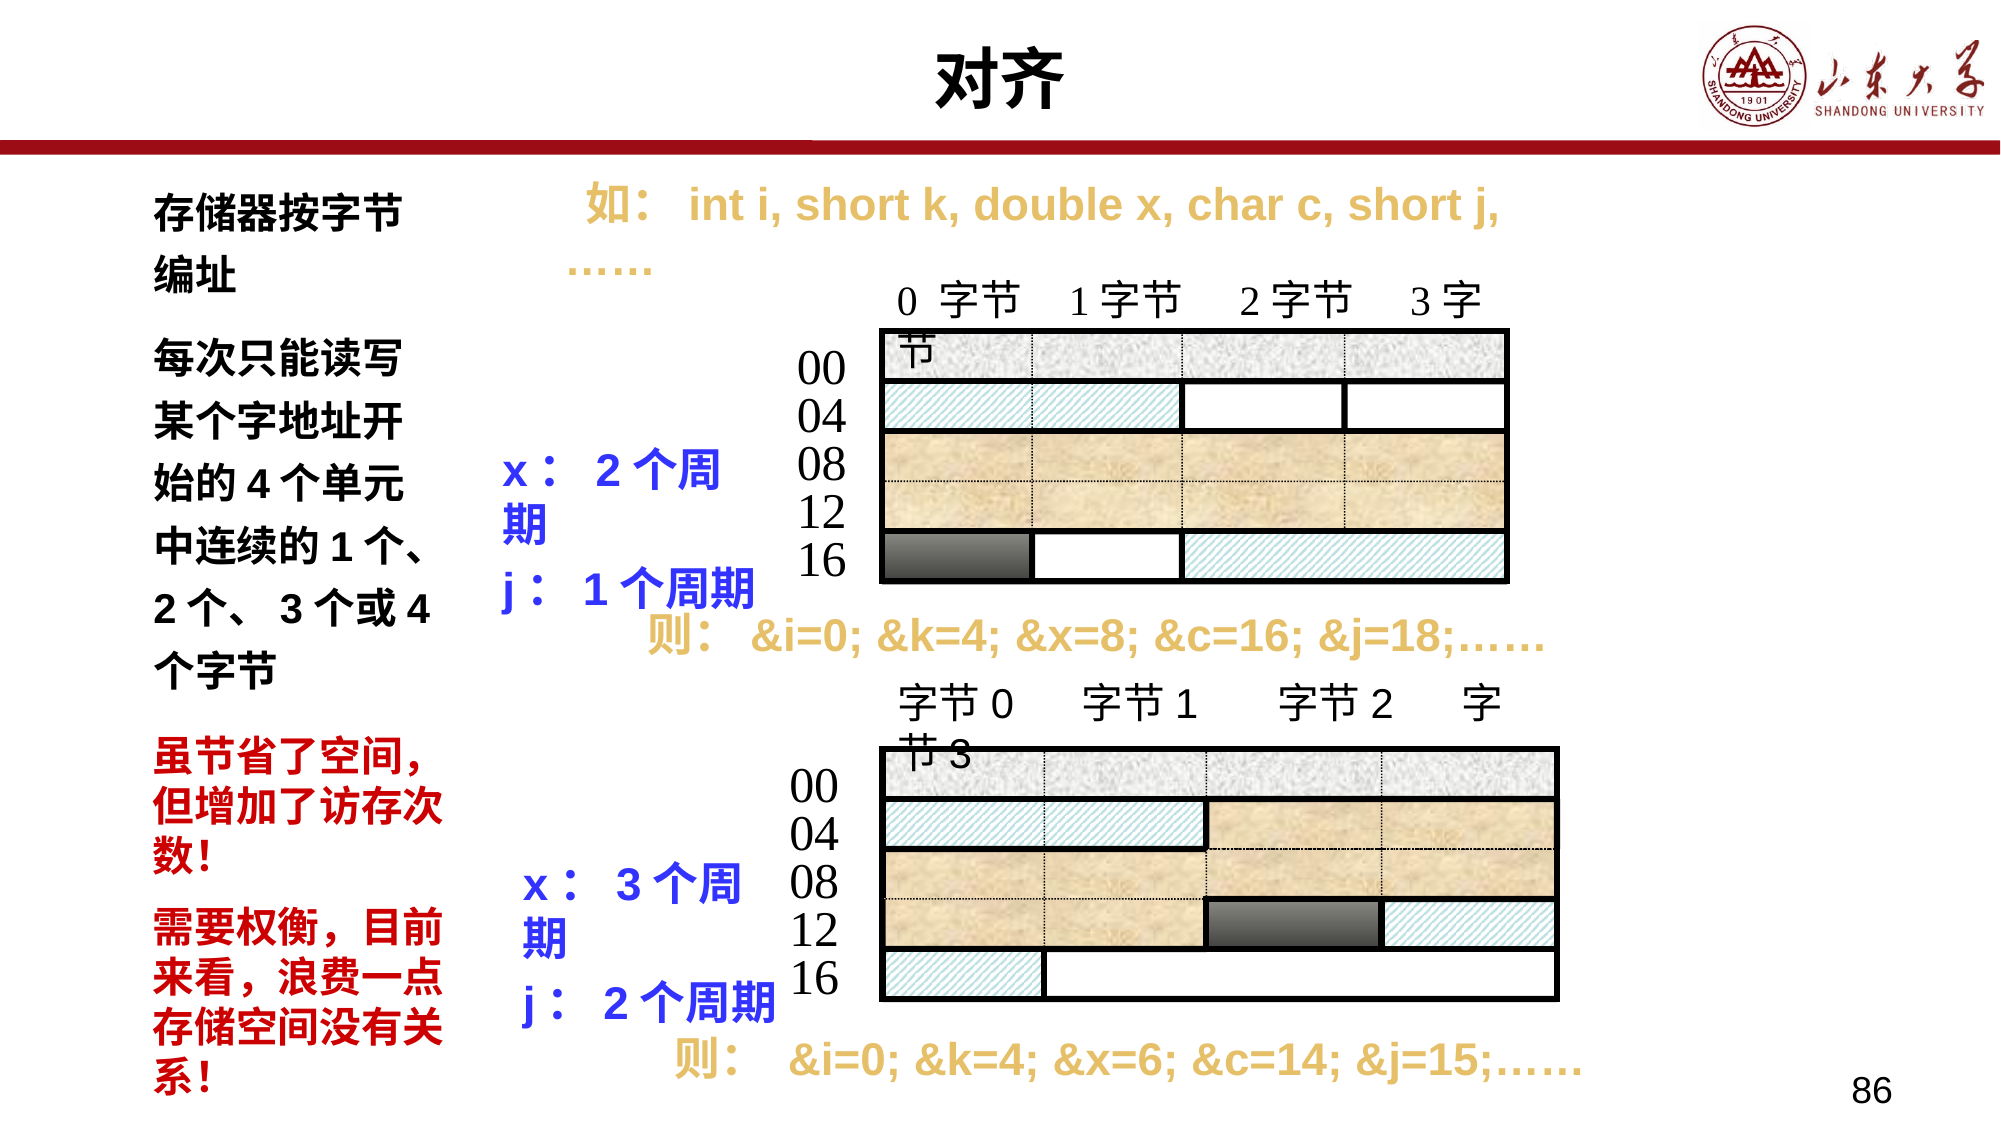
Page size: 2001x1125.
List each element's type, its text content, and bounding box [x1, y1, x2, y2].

title 对齐 [0, 39, 2000, 152]
slide_number 86 [1836, 1058, 2000, 1125]
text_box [782, 266, 1508, 594]
text_box x：2个周期 j：1个周期 [491, 436, 771, 620]
text_box 如：int i, short k, double x, char c, short j,…… [553, 170, 1598, 289]
text_box 虽节省了空间，但增加了访存次数！ 需要权衡，目前来看，浪费一点存储空间没有关系！ [142, 725, 461, 1105]
picture [1698, 21, 1810, 39]
text_box 则：&i=0; &k=4; &x=8; &c=16; &j=18;…… [615, 601, 1576, 665]
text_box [774, 669, 1558, 1012]
text_box 则： &i=0; &k=4; &x=6; &c=14; &j=15;…… [642, 1025, 1609, 1089]
text_box x：3个周期 j：2个周期 [512, 850, 792, 1033]
text_box 存储器按字节编址 每次只能读写某个字地址开始的4个单元中连续的1个、2个、3个或4个字节 [138, 166, 455, 703]
